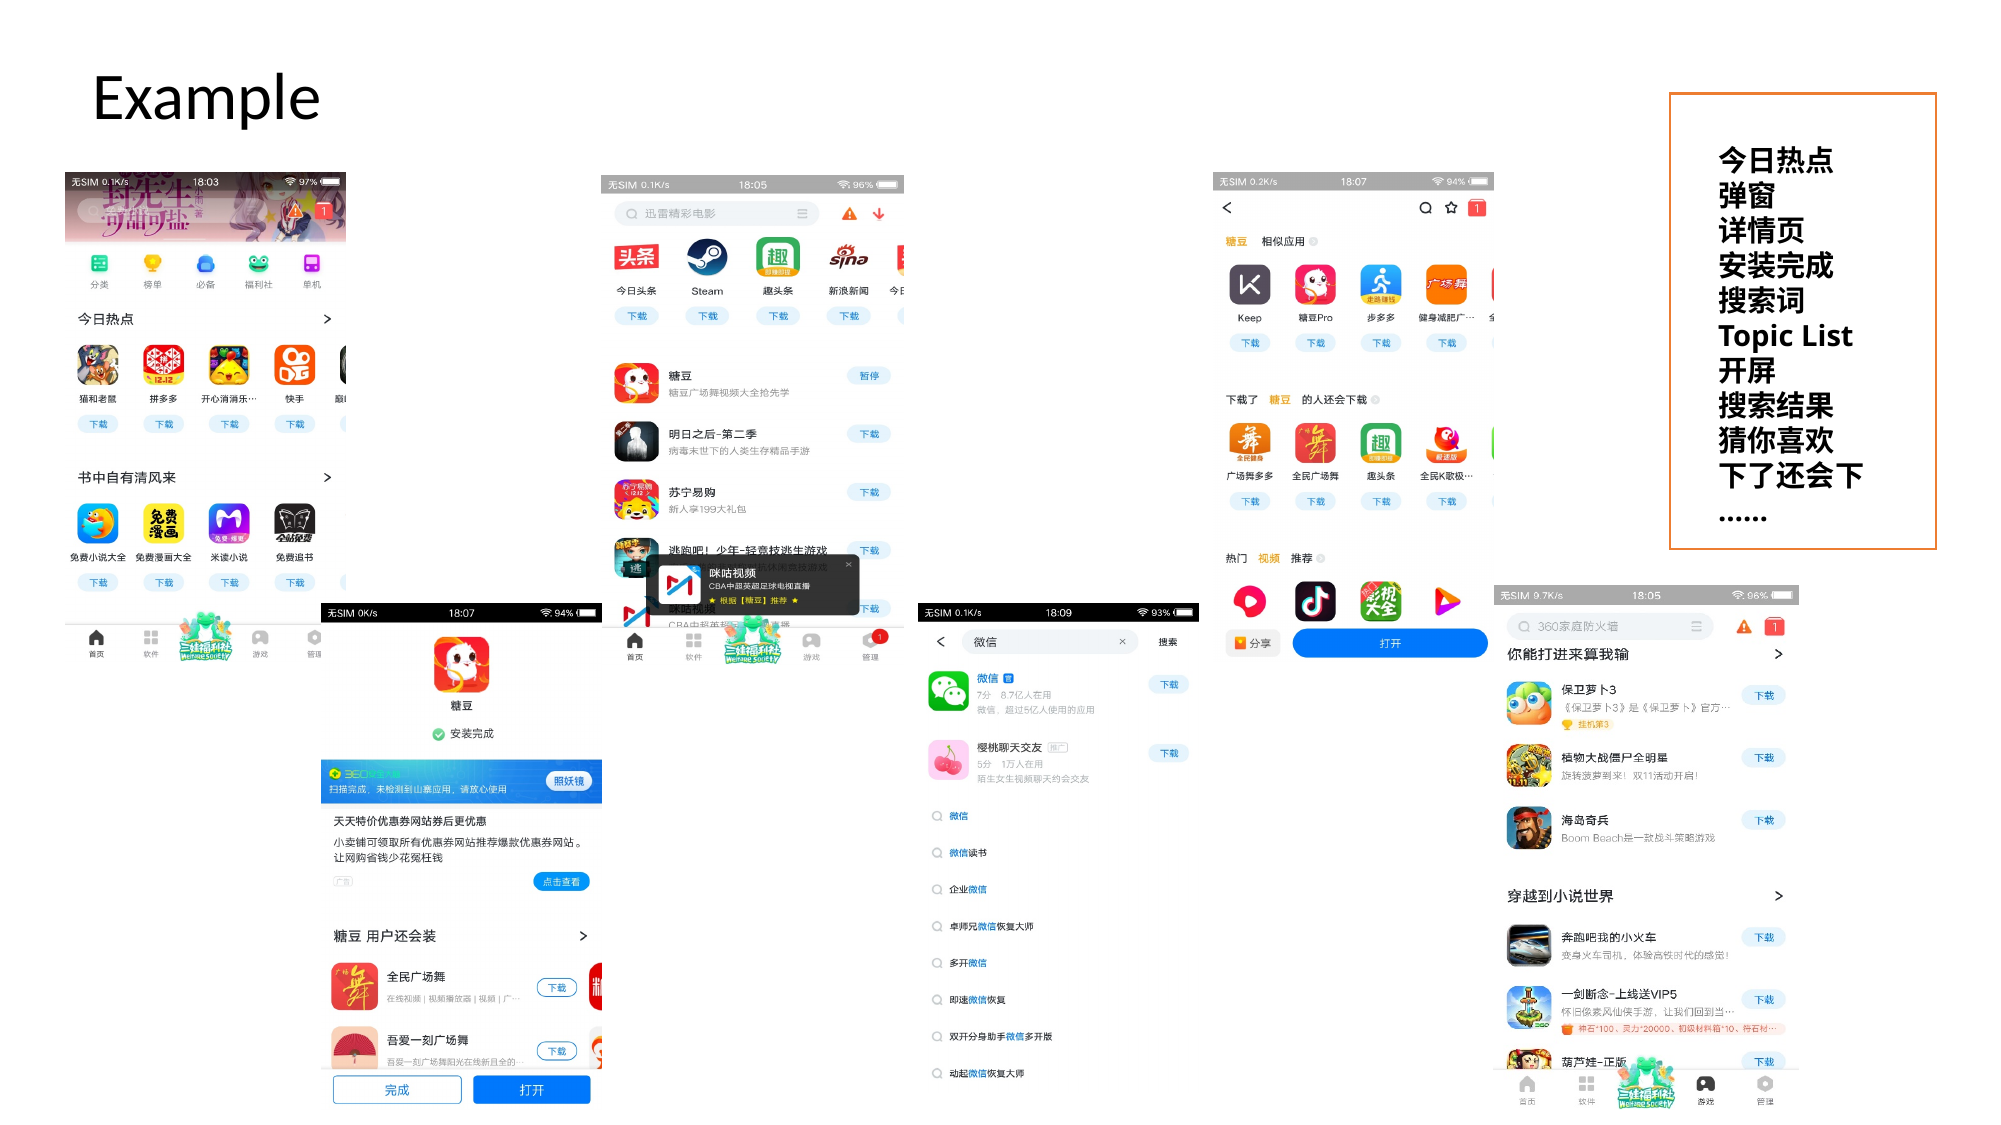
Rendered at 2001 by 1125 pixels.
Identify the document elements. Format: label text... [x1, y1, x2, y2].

picture [1212, 172, 1799, 1110]
picture [918, 603, 1199, 1093]
picture [65, 172, 904, 1110]
text_box [1669, 92, 1937, 550]
text_box 今日热点 弹窗 详情页 安装完成 搜索词 Topic List 开屏 搜索结果 猜你喜欢 下了还会下 …… [1703, 134, 1903, 570]
text_box Example [77, 45, 355, 141]
